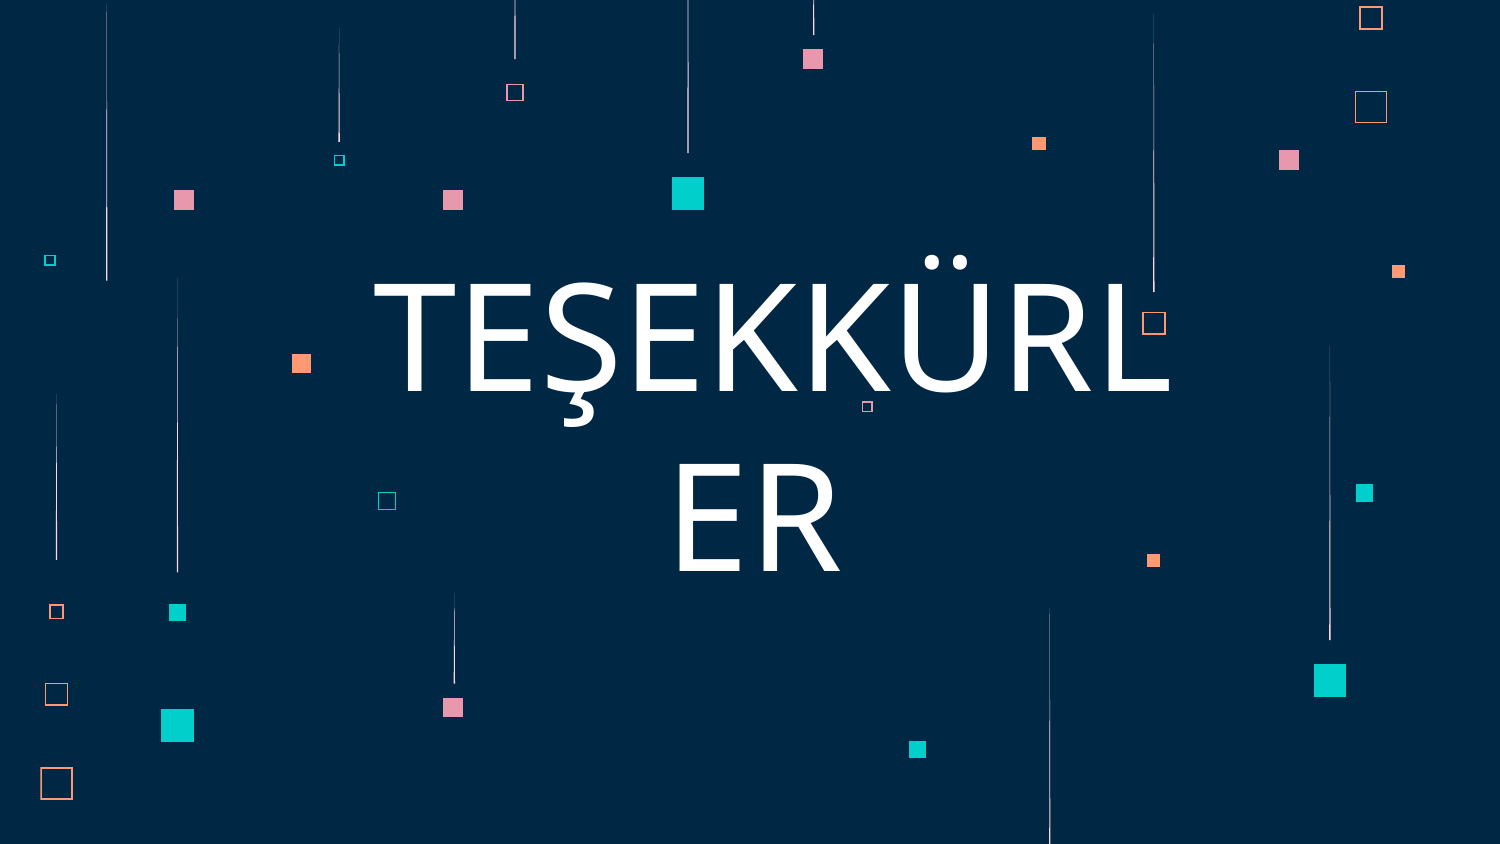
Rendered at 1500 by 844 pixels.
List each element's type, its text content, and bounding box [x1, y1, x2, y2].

title TEŞEKKÜRLER [334, 245, 1213, 599]
